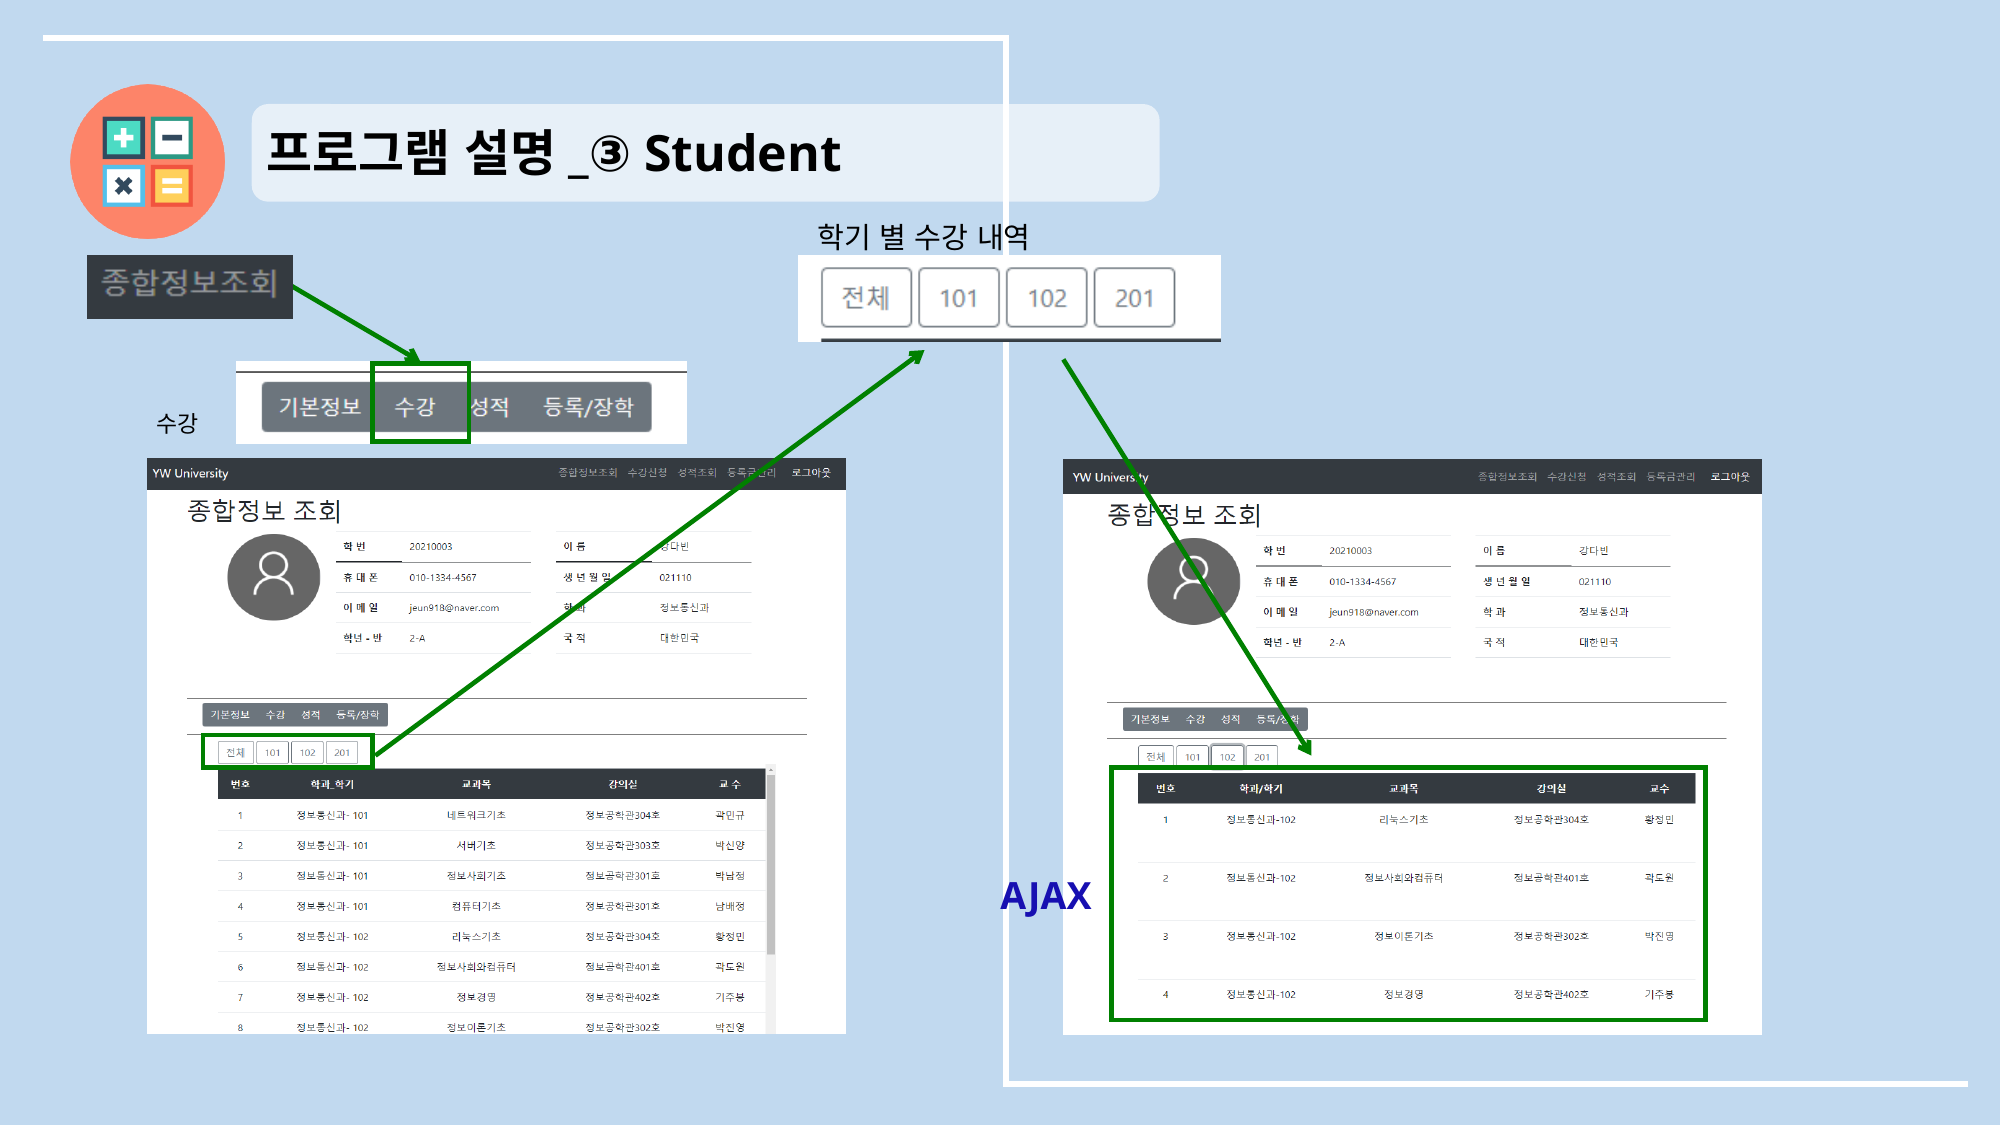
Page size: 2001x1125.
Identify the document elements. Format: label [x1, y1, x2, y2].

text_box [43, 37, 1968, 1085]
text_box [291, 285, 421, 362]
picture [147, 458, 845, 1035]
text_box [375, 350, 925, 756]
text_box [1063, 359, 1312, 756]
picture [87, 255, 293, 319]
picture [70, 84, 225, 239]
picture [798, 255, 1221, 342]
picture [1063, 459, 1762, 1035]
text_box [251, 104, 1160, 202]
